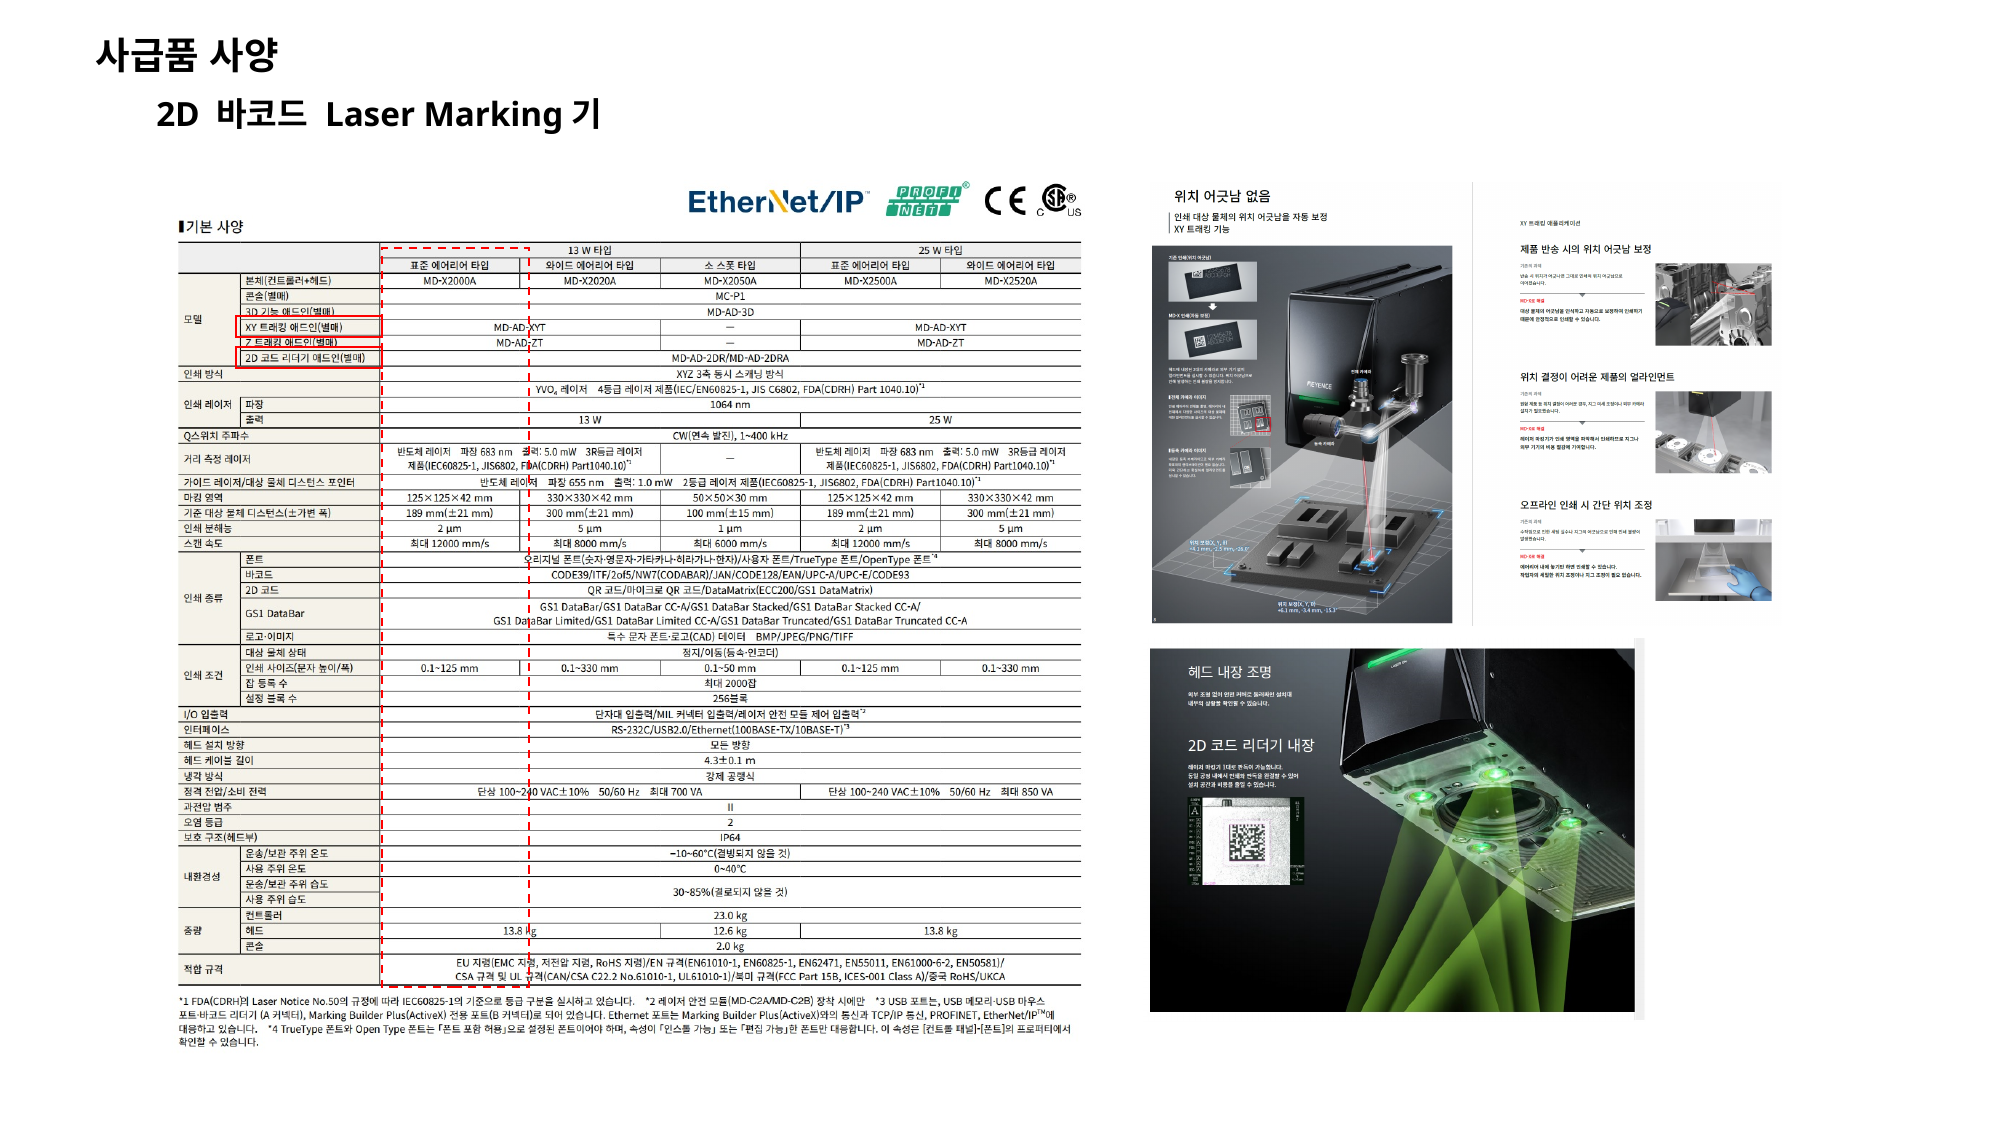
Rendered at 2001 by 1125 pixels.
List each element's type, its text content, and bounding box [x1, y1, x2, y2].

picture [1143, 638, 1646, 1022]
text_box 2D 바코드 Laser Marking기 [141, 85, 708, 141]
picture [1150, 182, 1782, 626]
text_box 사급품 사양 [81, 25, 671, 85]
picture [151, 170, 1108, 1068]
